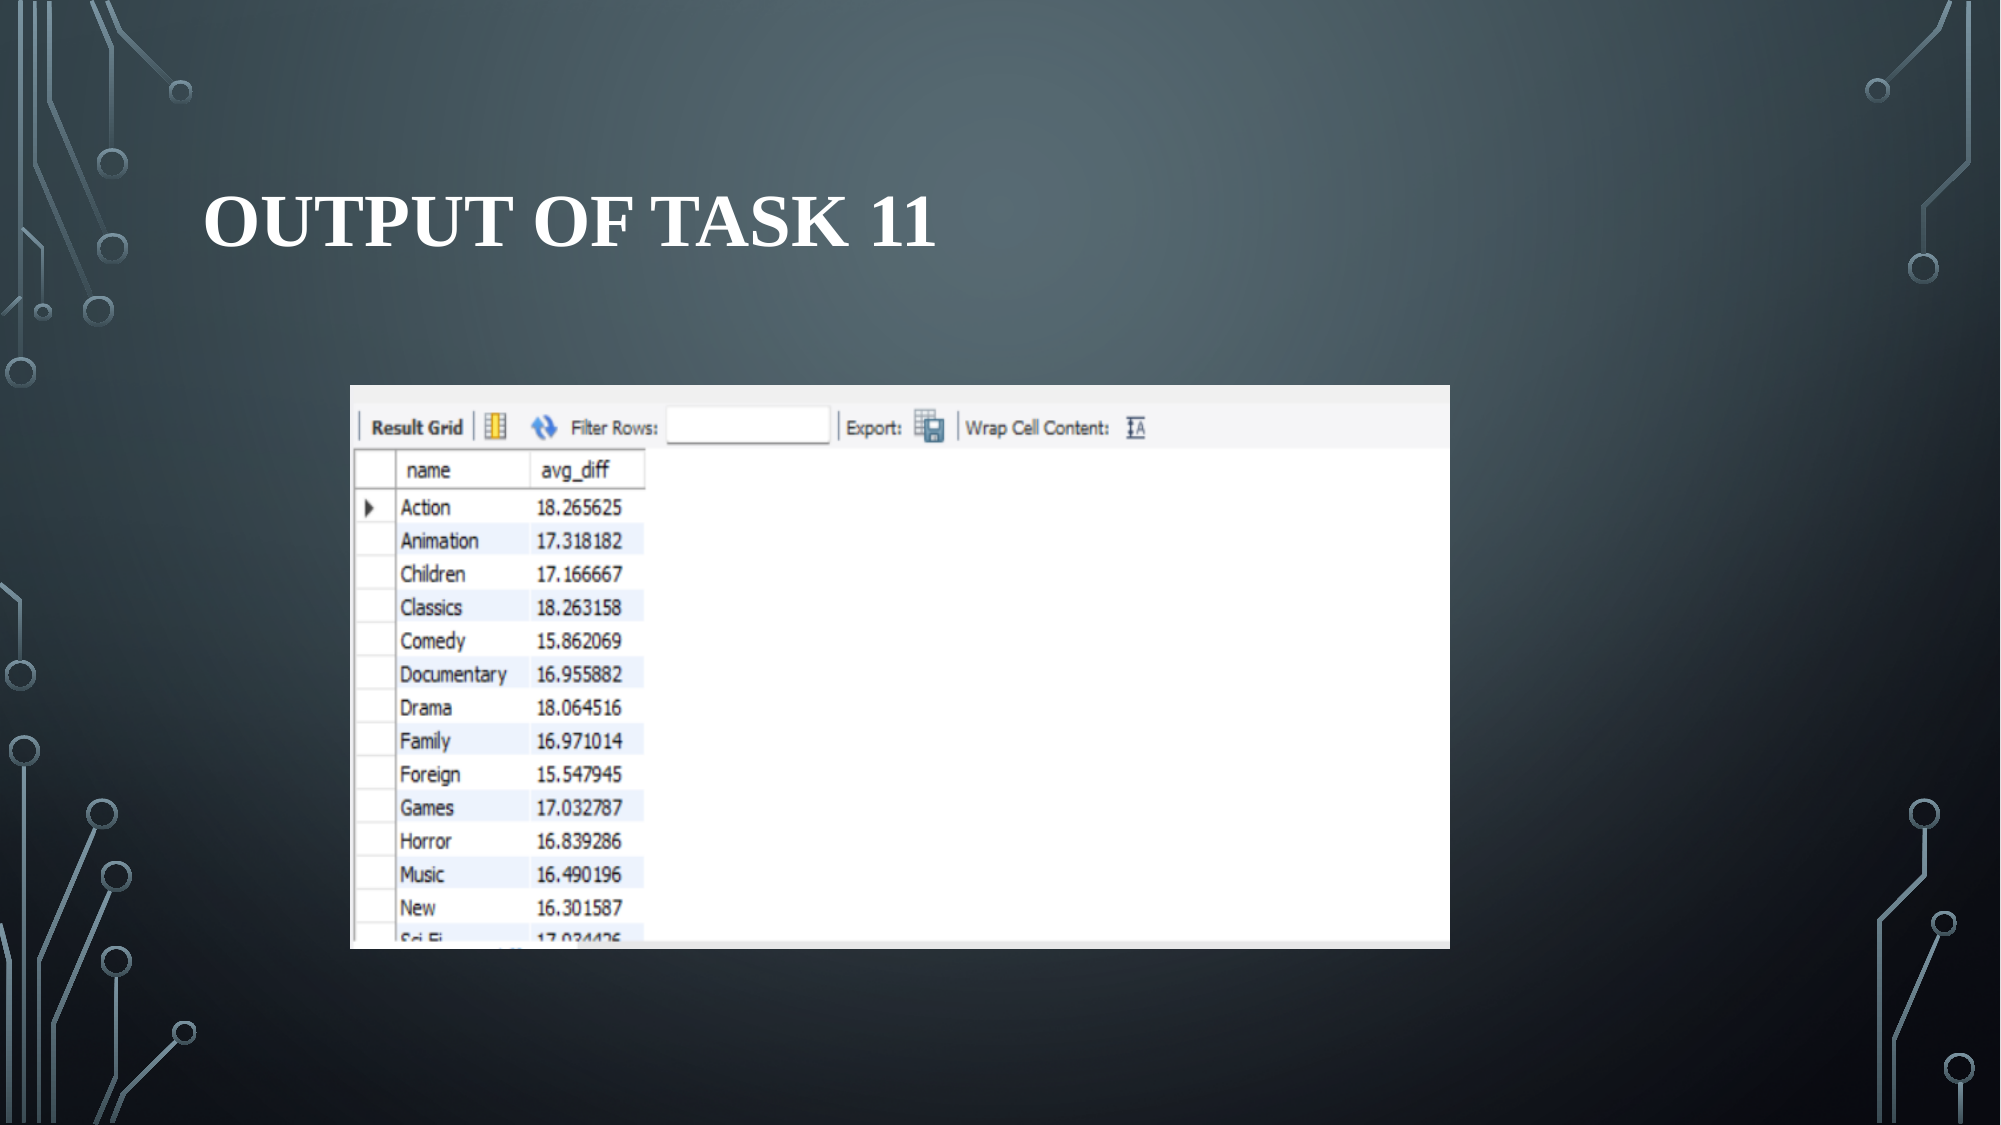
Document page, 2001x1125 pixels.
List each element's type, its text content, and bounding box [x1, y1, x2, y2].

title Output of TASK 11 [187, 101, 1813, 344]
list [349, 385, 1451, 949]
